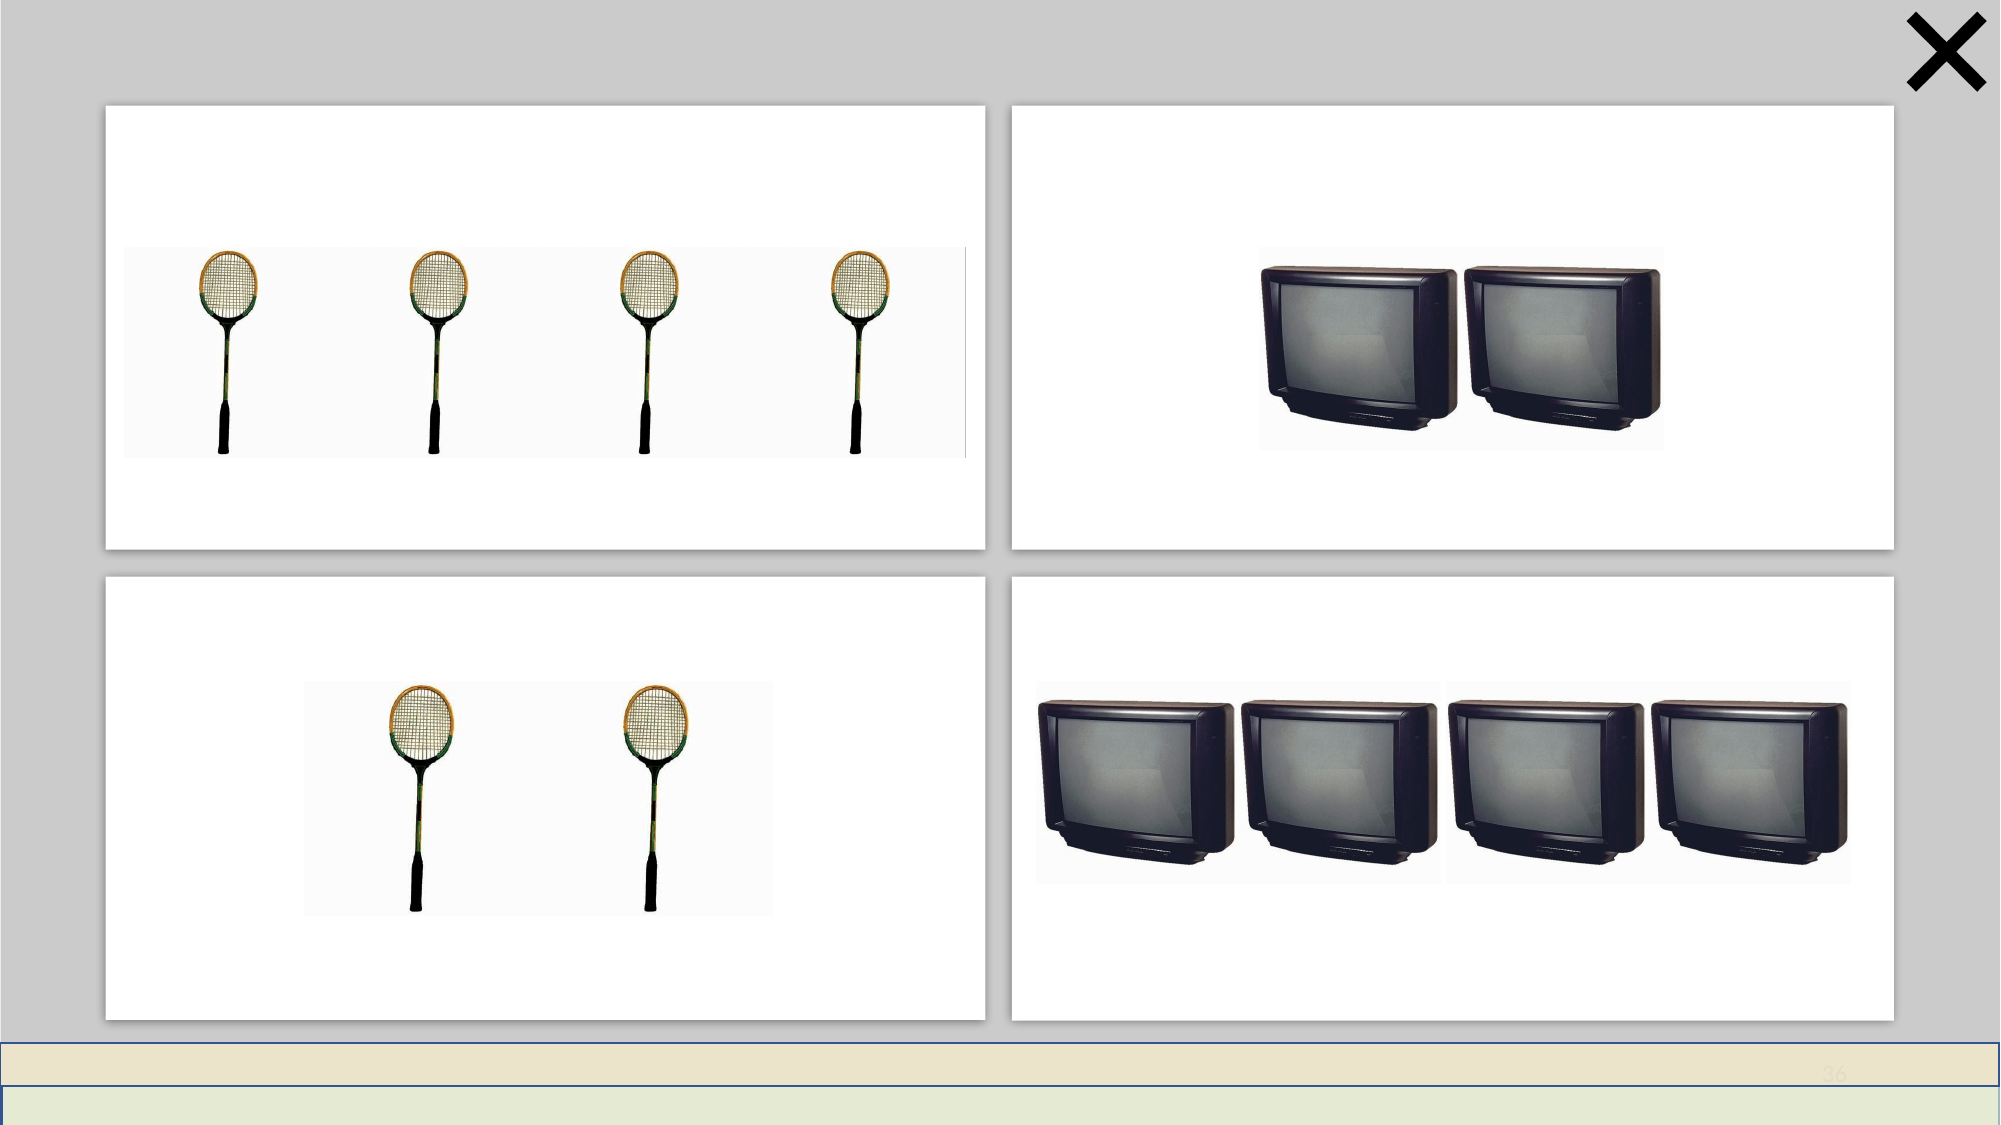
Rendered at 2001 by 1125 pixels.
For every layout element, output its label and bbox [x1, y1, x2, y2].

text_box [0, 1085, 2000, 1125]
text_box [0, 1042, 2000, 1085]
text_box [1011, 576, 1895, 1022]
picture [1446, 681, 1852, 884]
picture [124, 247, 967, 458]
picture [1259, 247, 1665, 450]
picture [1036, 681, 1442, 884]
picture [304, 681, 773, 916]
text_box [104, 576, 986, 1021]
text_box [0, 0, 2000, 1042]
text_box [1011, 104, 1895, 551]
picture [1892, 0, 2000, 106]
text_box [104, 104, 986, 551]
